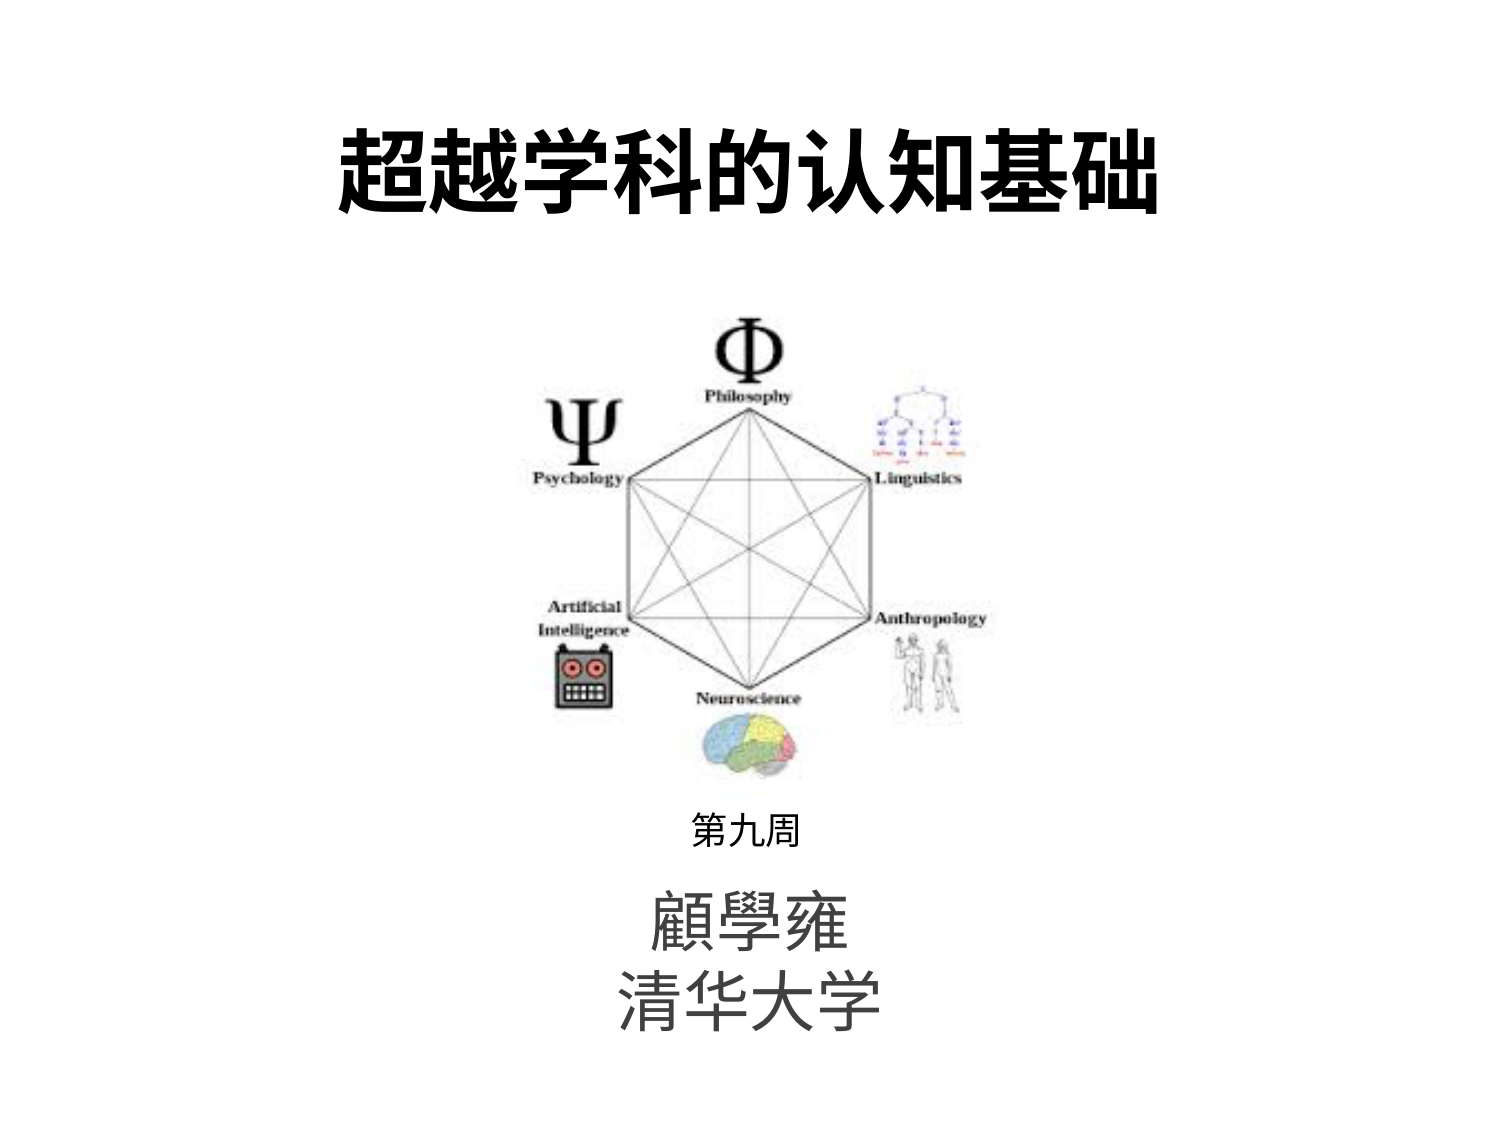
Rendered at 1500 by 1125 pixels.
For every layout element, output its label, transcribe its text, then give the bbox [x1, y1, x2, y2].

subtitle 顧學雍 清华大学 [225, 871, 1275, 1123]
title 超越学科的认知基础 [112, 48, 1388, 290]
text_box 第九周 [675, 808, 819, 860]
picture [499, 299, 1000, 800]
